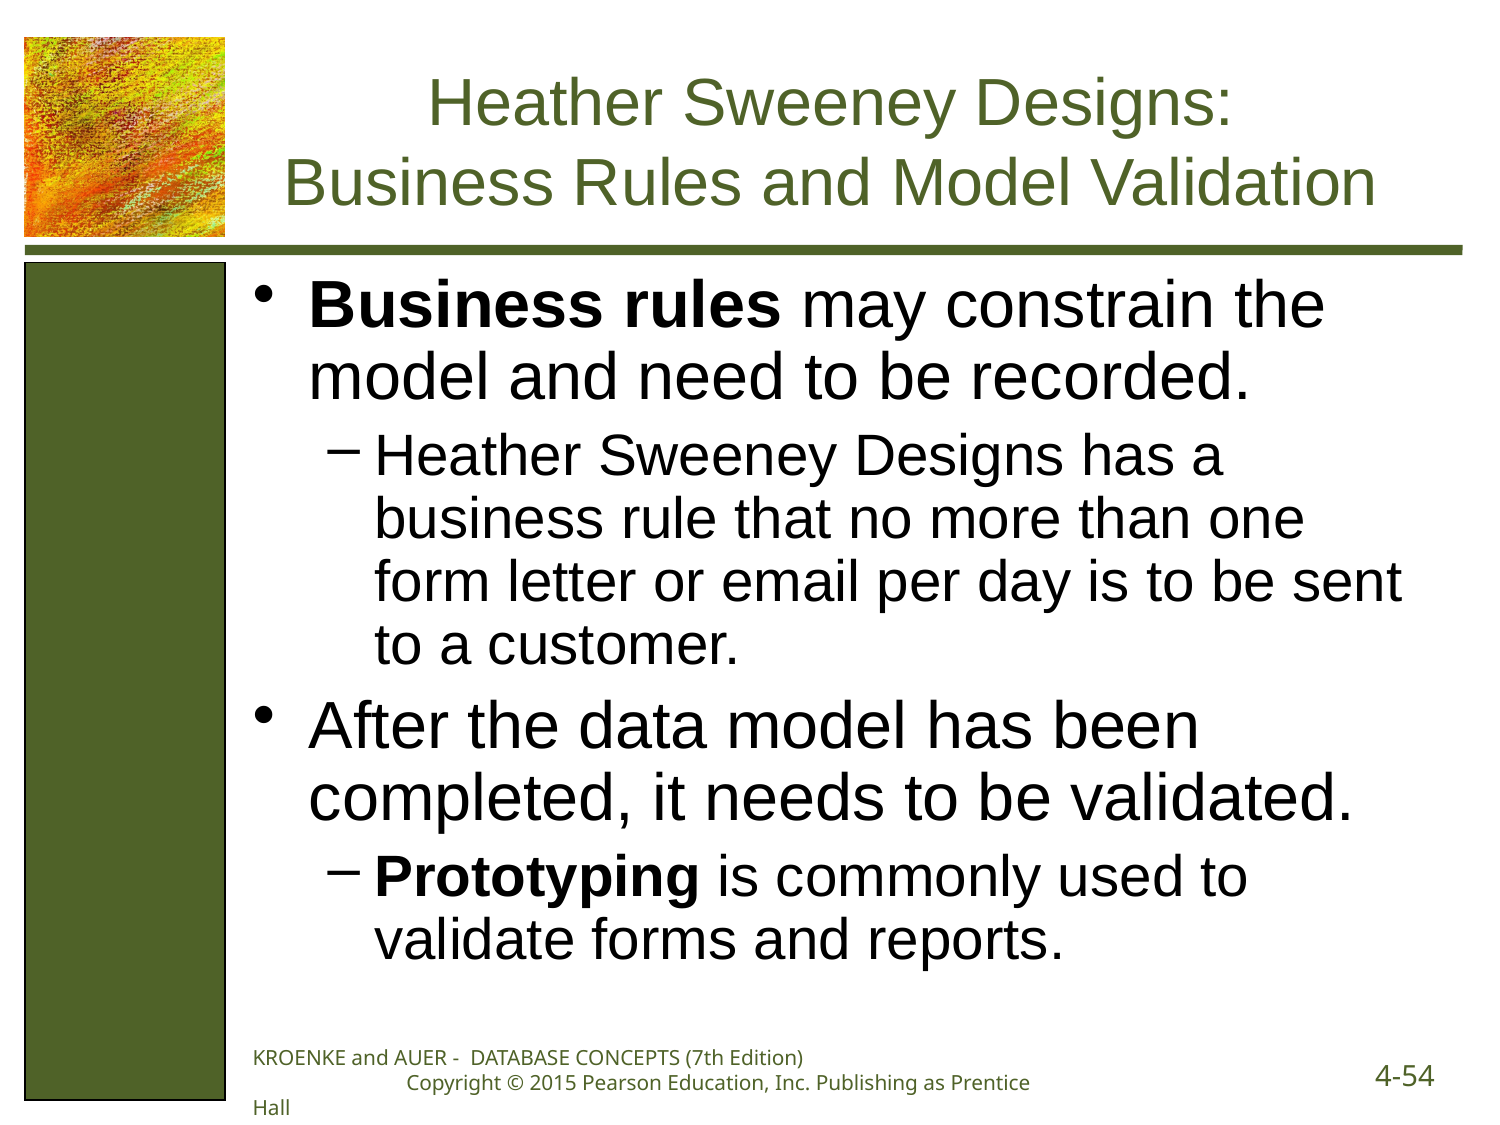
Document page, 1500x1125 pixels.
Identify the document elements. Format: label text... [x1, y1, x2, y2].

footer KROENKE and AUER - DATABASE CONCEPTS (7th Edition) Copyright © 2015 Pearson Education, Inc. Publishing as Prentice Hall [237, 1037, 1088, 1104]
title Heather Sweeney Designs: Business Rules and Model Validation [237, 44, 1426, 233]
list Business rules may constrain the model and need to be recorded. Heather Sweeney Designs has a business rule that no more than one form letter or email per day is to be sent to a customer. After the data model has been completed, it needs to be validated. Prototyping is commonly used to validate forms and reports. [237, 262, 1426, 1026]
slide_number 4-54 [1287, 1049, 1451, 1103]
picture [24, 37, 225, 237]
